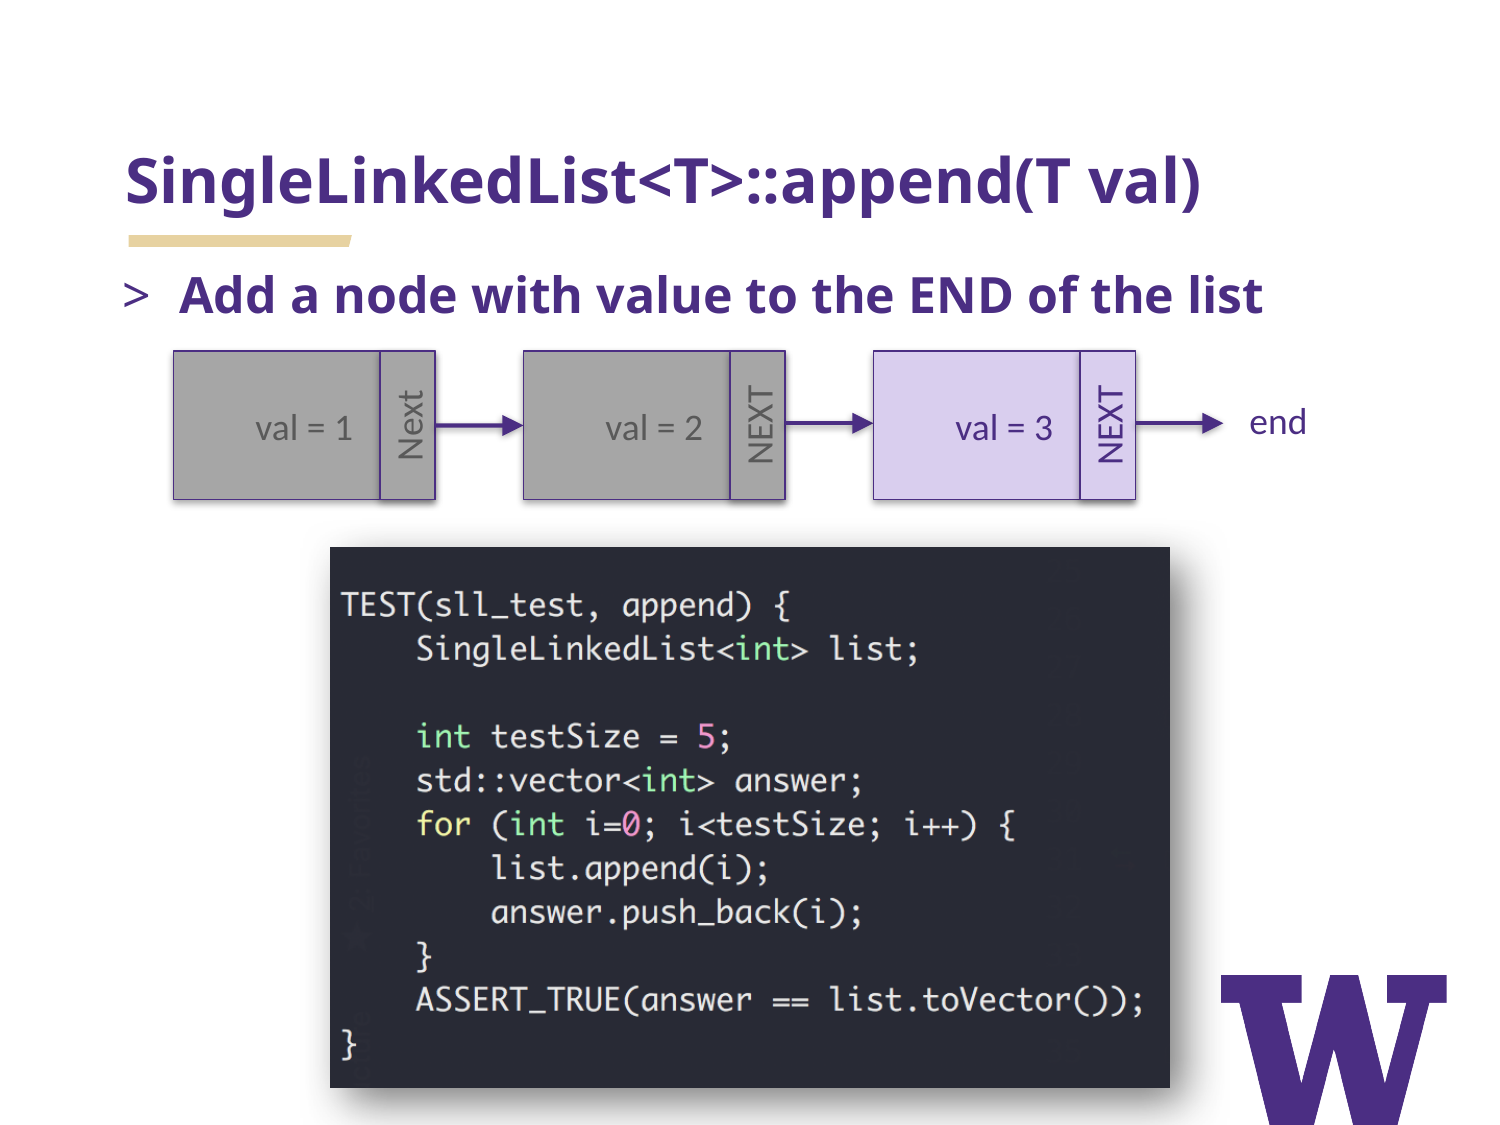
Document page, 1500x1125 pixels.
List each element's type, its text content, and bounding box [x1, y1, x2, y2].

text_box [873, 350, 1136, 500]
picture [128, 235, 352, 247]
text_box end [1234, 389, 1323, 449]
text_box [173, 350, 436, 500]
list Add a node with value to the END of the list [108, 256, 1453, 916]
picture [329, 547, 1171, 1088]
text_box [523, 350, 786, 500]
picture [1221, 975, 1447, 1125]
title SingleLinkedList<T>::append(T val) [110, 60, 1453, 224]
